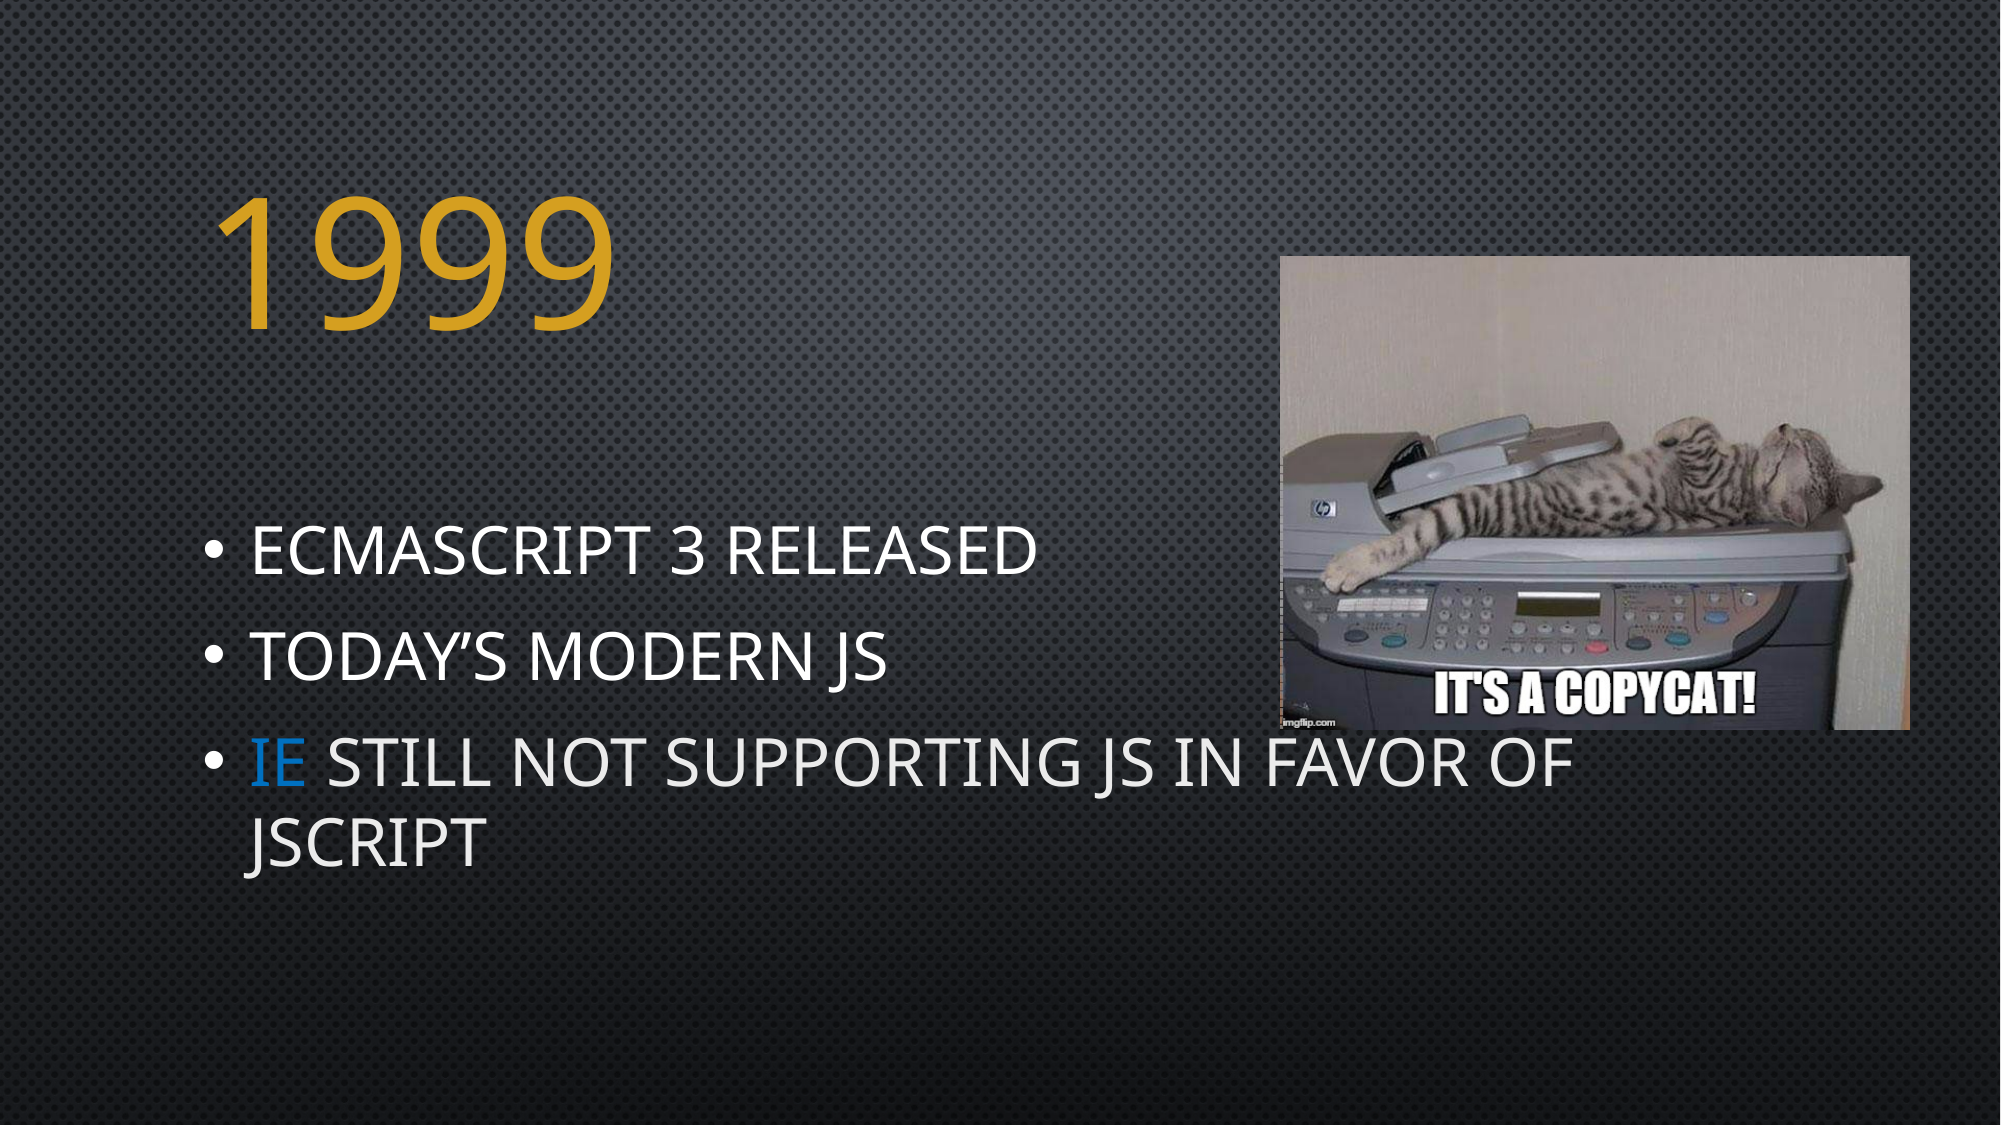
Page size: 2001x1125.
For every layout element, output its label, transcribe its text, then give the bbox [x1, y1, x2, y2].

title 1999 [187, 99, 645, 413]
list Ecmascript 3 released Today’s modern JS IE still not supporting js in favor of jscript [187, 437, 1813, 950]
picture [1280, 255, 1911, 730]
